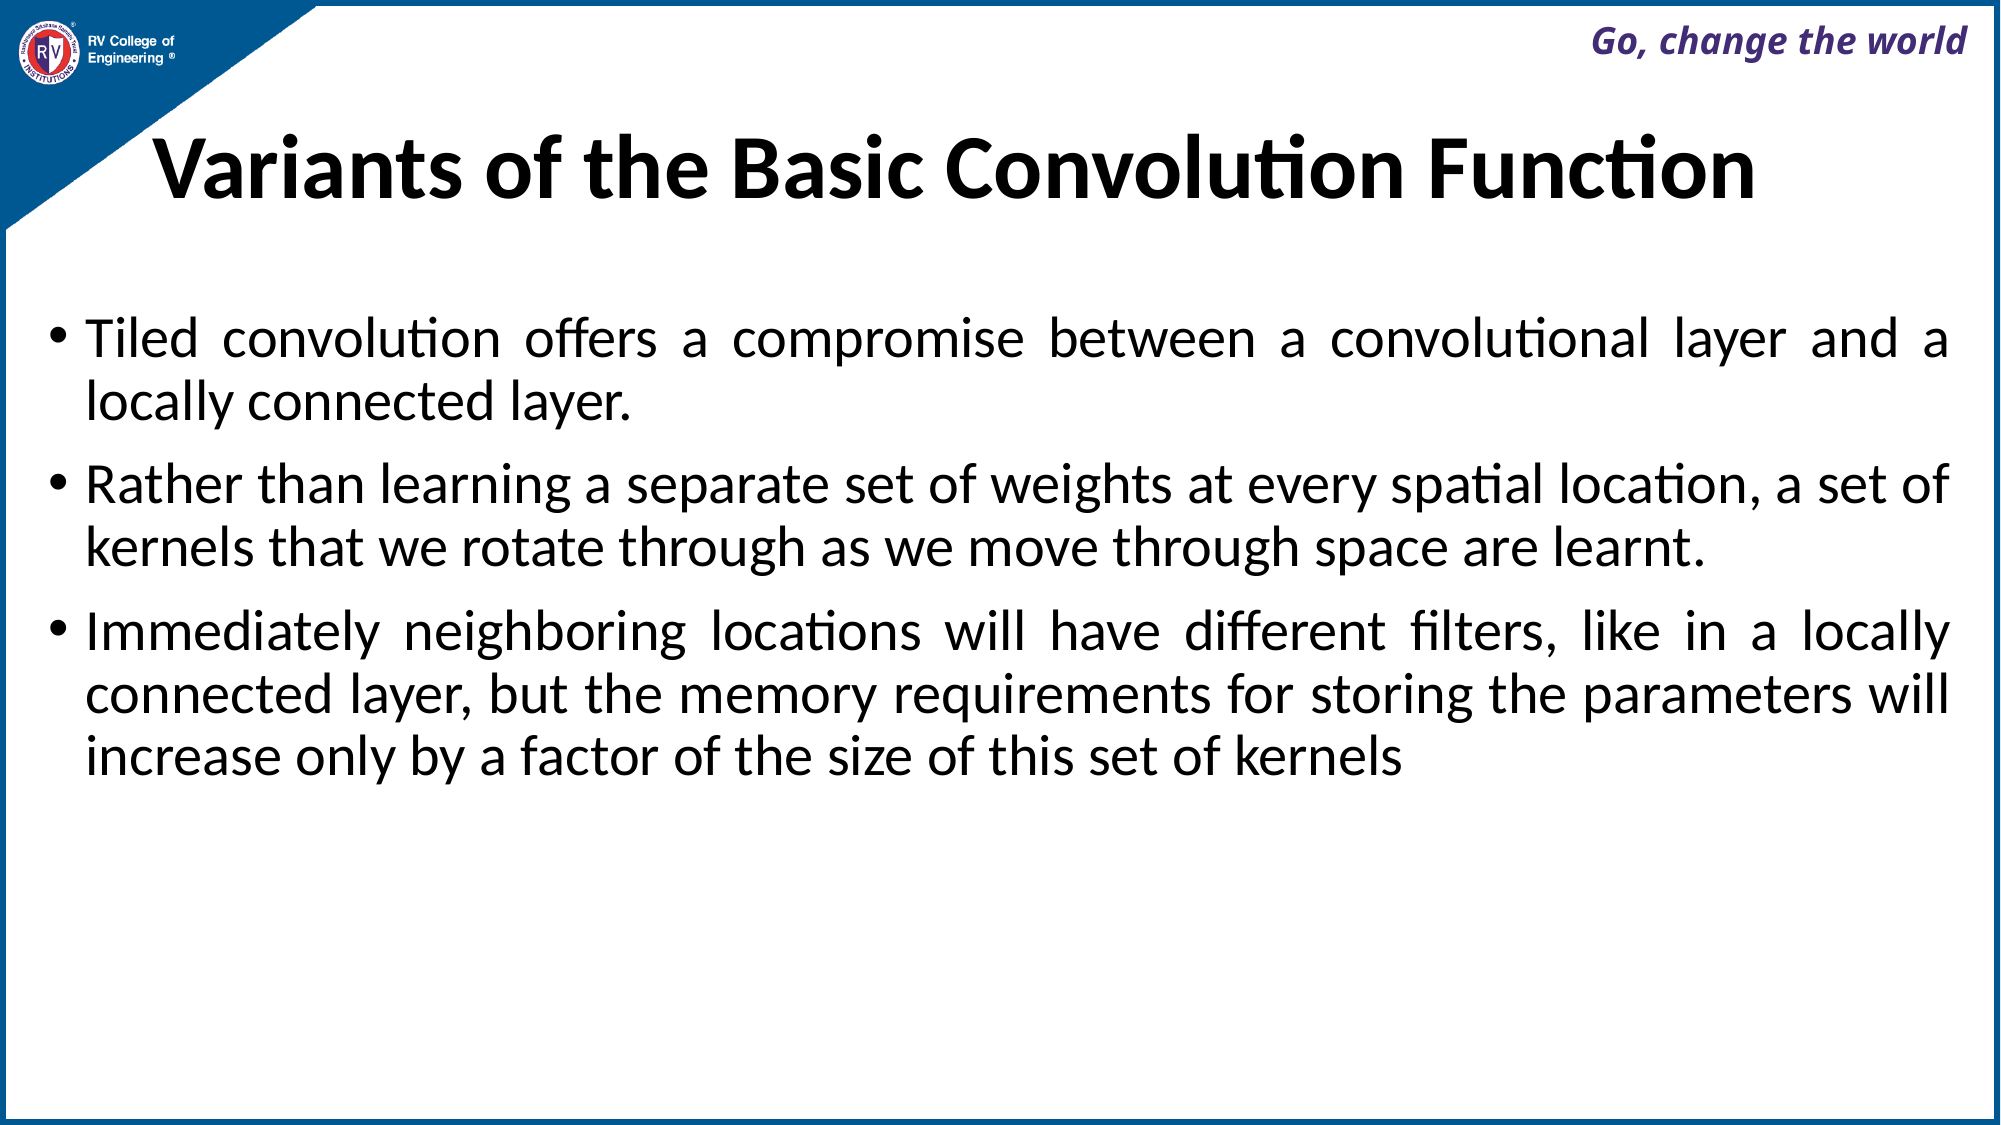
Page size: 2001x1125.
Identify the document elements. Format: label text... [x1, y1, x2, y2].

list Tiled convolution offers a compromise between a convolutional layer and a locally connected layer. Rather than learning a separate set of weights at every spatial location, a set of kernels that we rotate through as we move through space are learnt. Immediately neighboring locations will have different filters, like in a locally connected layer, but the memory requirements for storing the parameters will increase only by a factor of the size of this set of kernels [33, 299, 1967, 1014]
title Variants of the Basic Convolution Function [137, 59, 1863, 278]
picture [2, 6, 316, 232]
